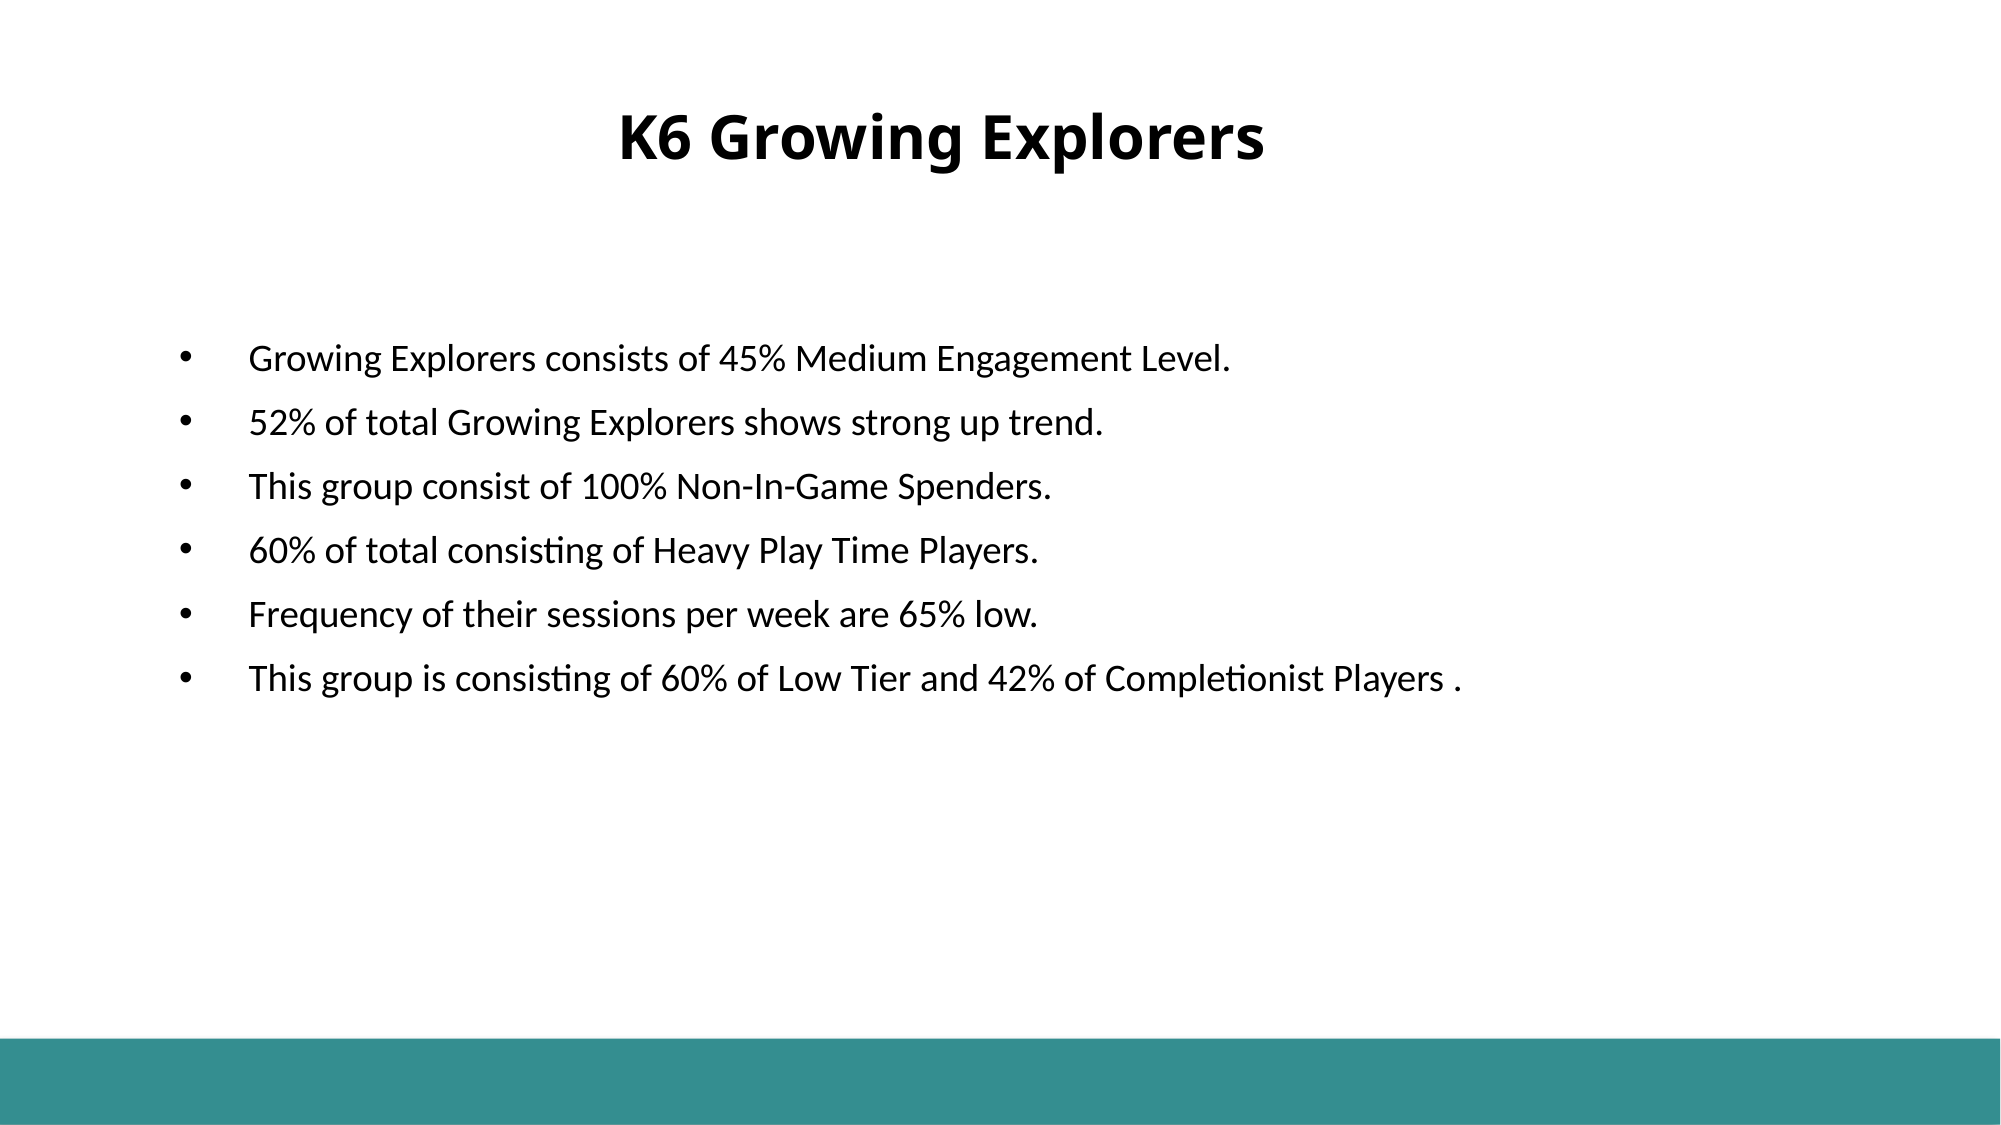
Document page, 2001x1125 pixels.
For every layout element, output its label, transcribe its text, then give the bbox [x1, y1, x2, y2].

list Growing Explorers consists of 45% Medium Engagement Level. 52% of total Growing Explorers shows strong up trend. This group consist of 100% Non-In-Game Spenders. 60% of total consisting of Heavy Play Time Players. Frequency of their sessions per week are 65% low. This group is consisting of 60% of Low Tier and 42% of Completionist Players . [137, 331, 1863, 981]
title K6 Growing Explorers [66, 0, 1818, 187]
